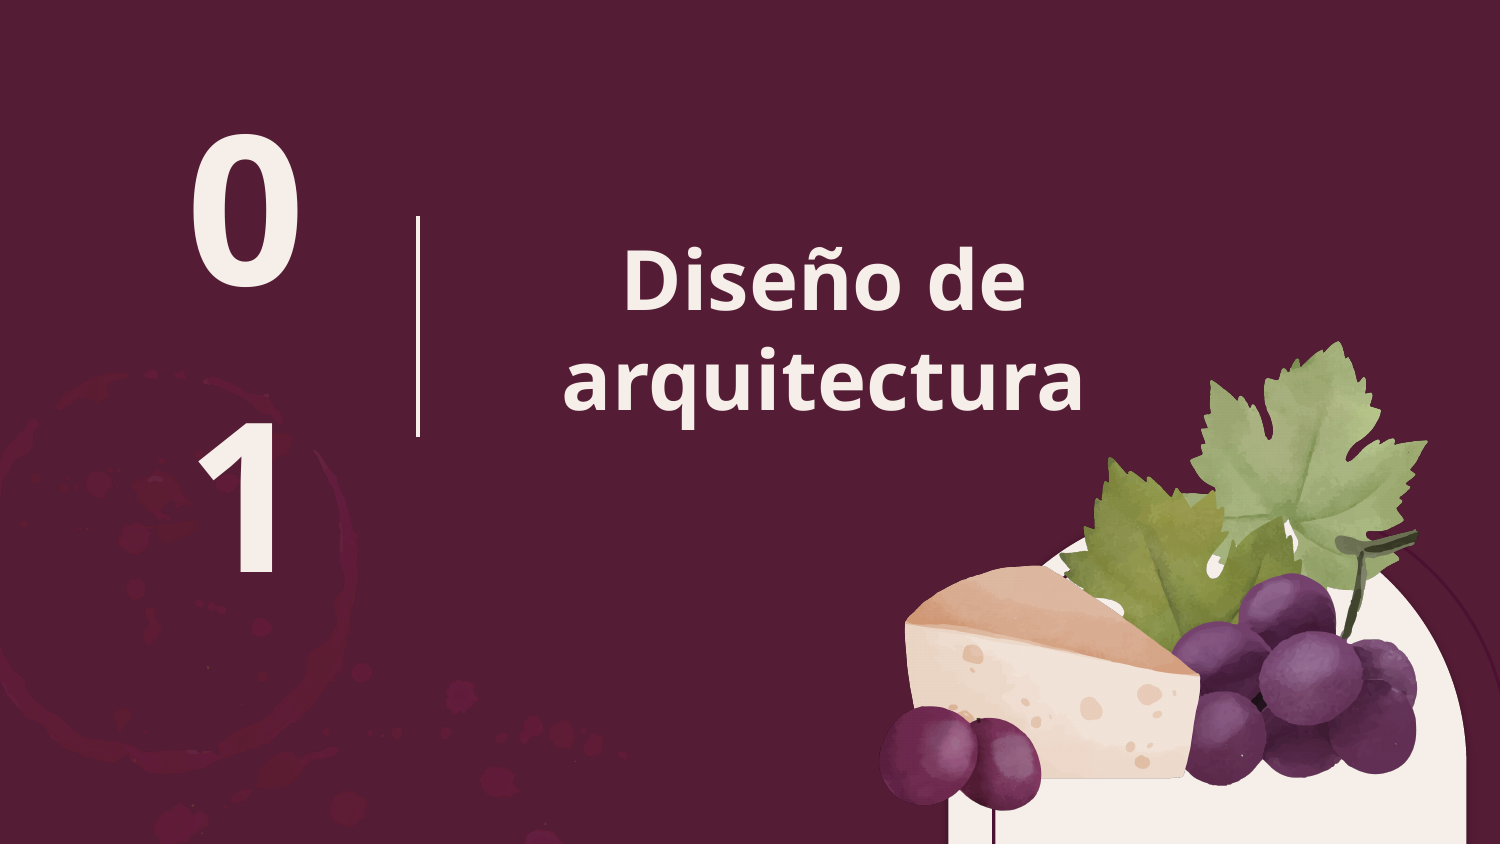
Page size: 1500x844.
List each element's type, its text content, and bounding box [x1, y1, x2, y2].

title 01 [118, 216, 375, 438]
title Diseño de arquitectura [434, 257, 1215, 396]
picture [868, 328, 1441, 822]
